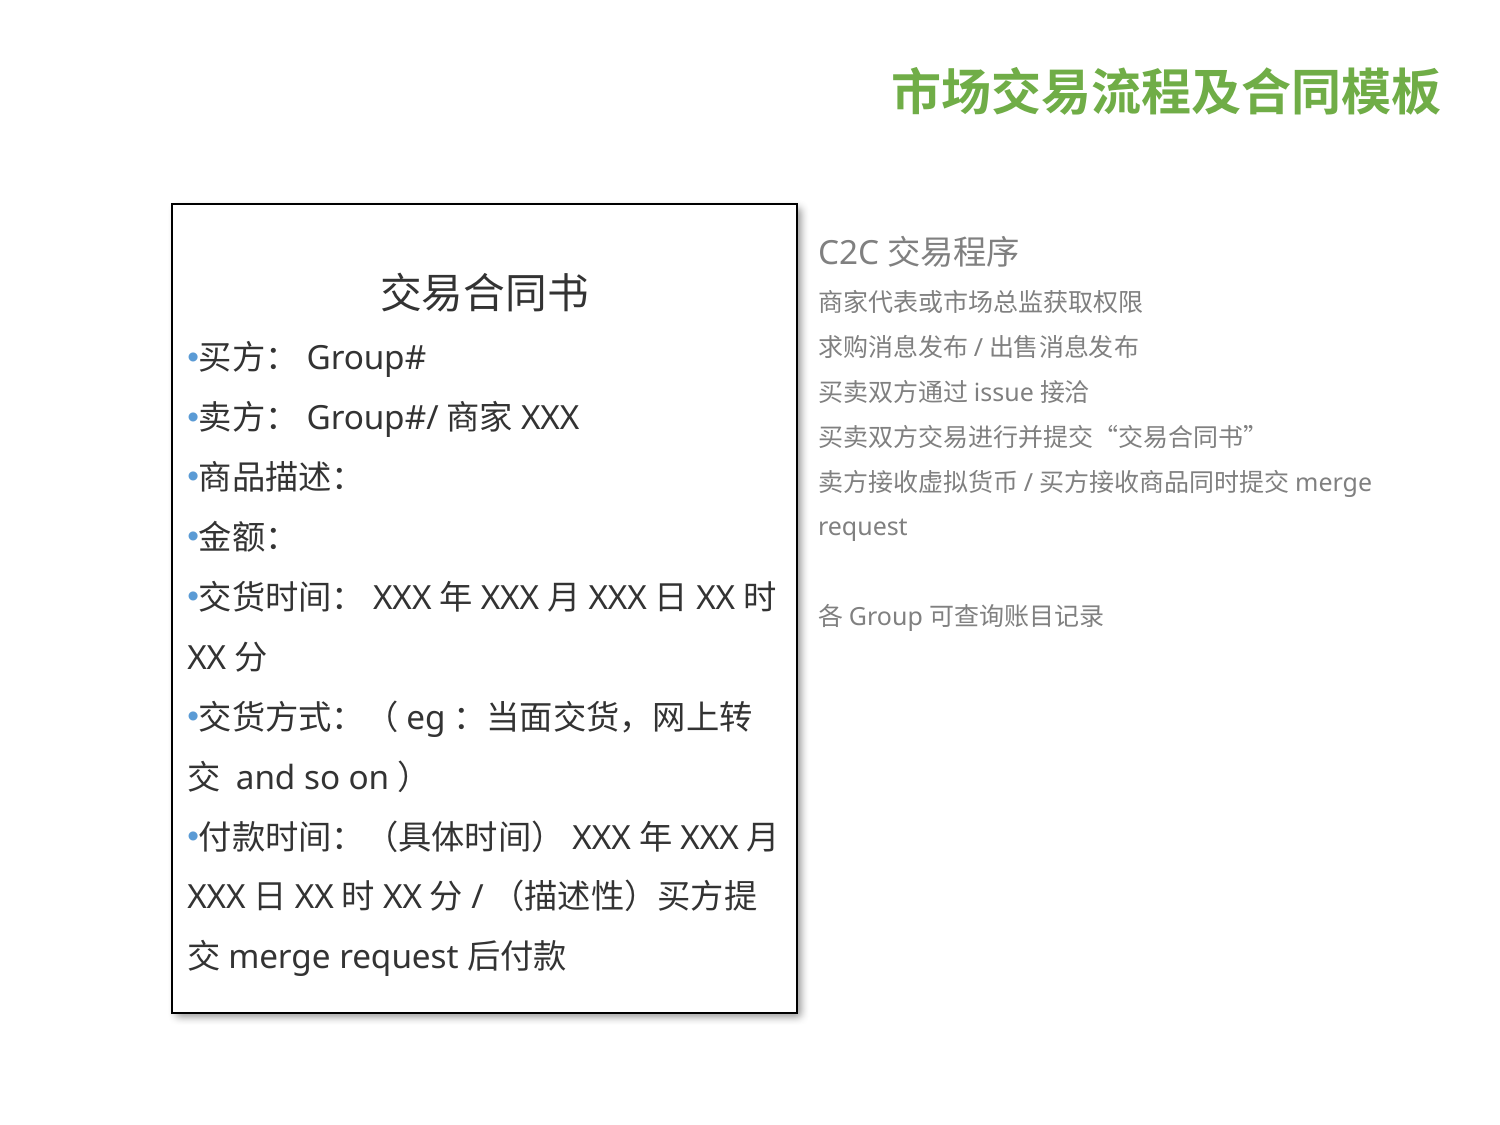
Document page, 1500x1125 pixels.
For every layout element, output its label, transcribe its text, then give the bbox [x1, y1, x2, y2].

list 交易合同书 买方：Group# 卖方：Group#/商家XXX 商品描述： 金额： 交货时间：XXX年XXX月XXX日XX时XX分 交货方式：（eg：当面交货，网上转交 and so on） 付款时间：（具体时间）XXX年XXX月XXX日XX时XX分/（描述性）买方提交merge request后付款 [171, 203, 798, 1014]
list C2C交易程序 商家代表或市场总监获取权限 求购消息发布/出售消息发布 买卖双方通过issue接洽 买卖双方交易进行并提交“交易合同书” 卖方接收虚拟货币/买方接收商品同时提交merge request 各Group可查询账目记录 [797, 204, 1422, 1014]
title 市场交易流程及合同模板 [0, 35, 1500, 129]
